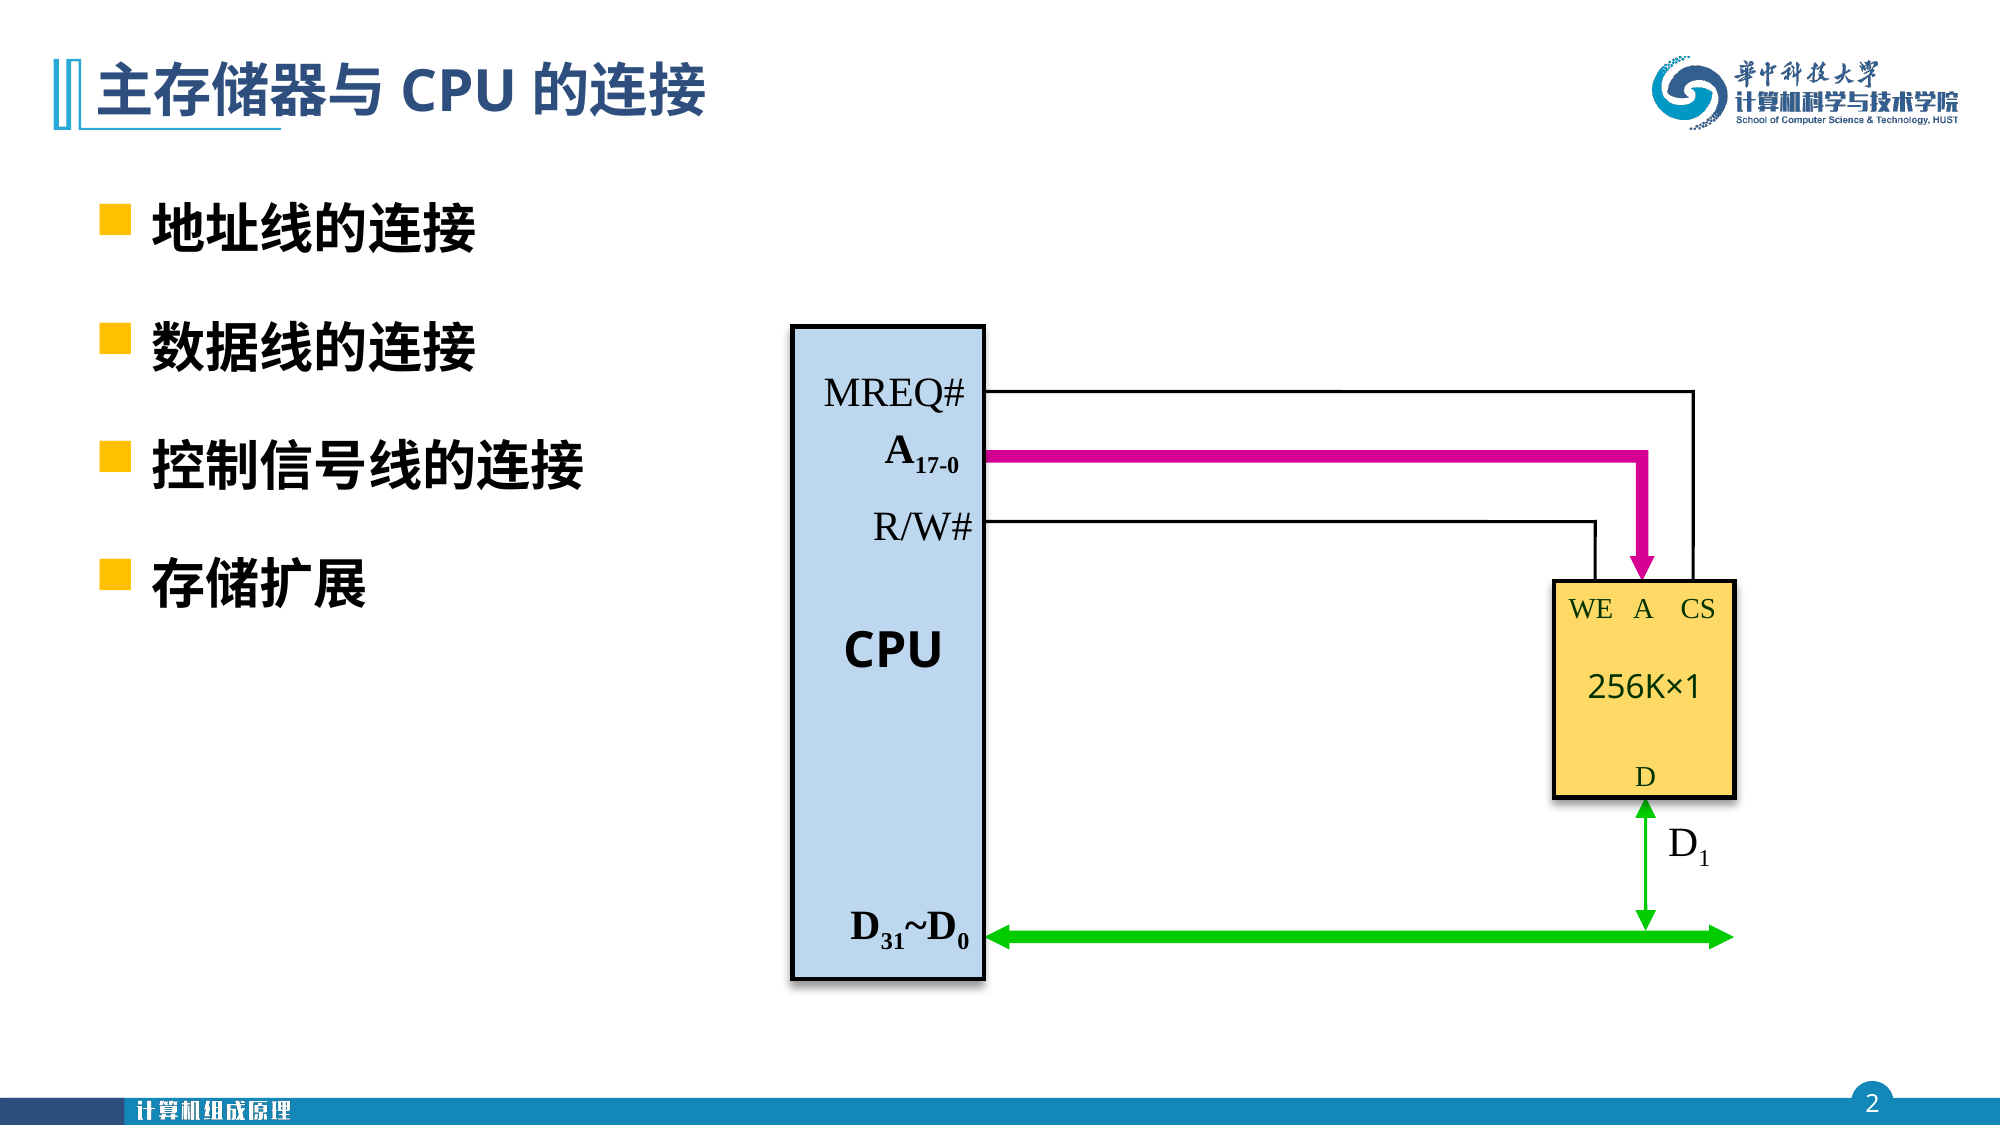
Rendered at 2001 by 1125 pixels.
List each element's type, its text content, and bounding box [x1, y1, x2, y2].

picture [1805, 56, 1958, 130]
text_box [1638, 456, 1647, 575]
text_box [779, 326, 984, 980]
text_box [1640, 820, 1713, 931]
list 地址线的连接 数据线的连接 控制信号线的连接 存储扩展 [80, 154, 1066, 1080]
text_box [1549, 575, 1741, 820]
text_box [991, 932, 1735, 942]
title 主存储器与CPU的连接 [80, 42, 1805, 144]
